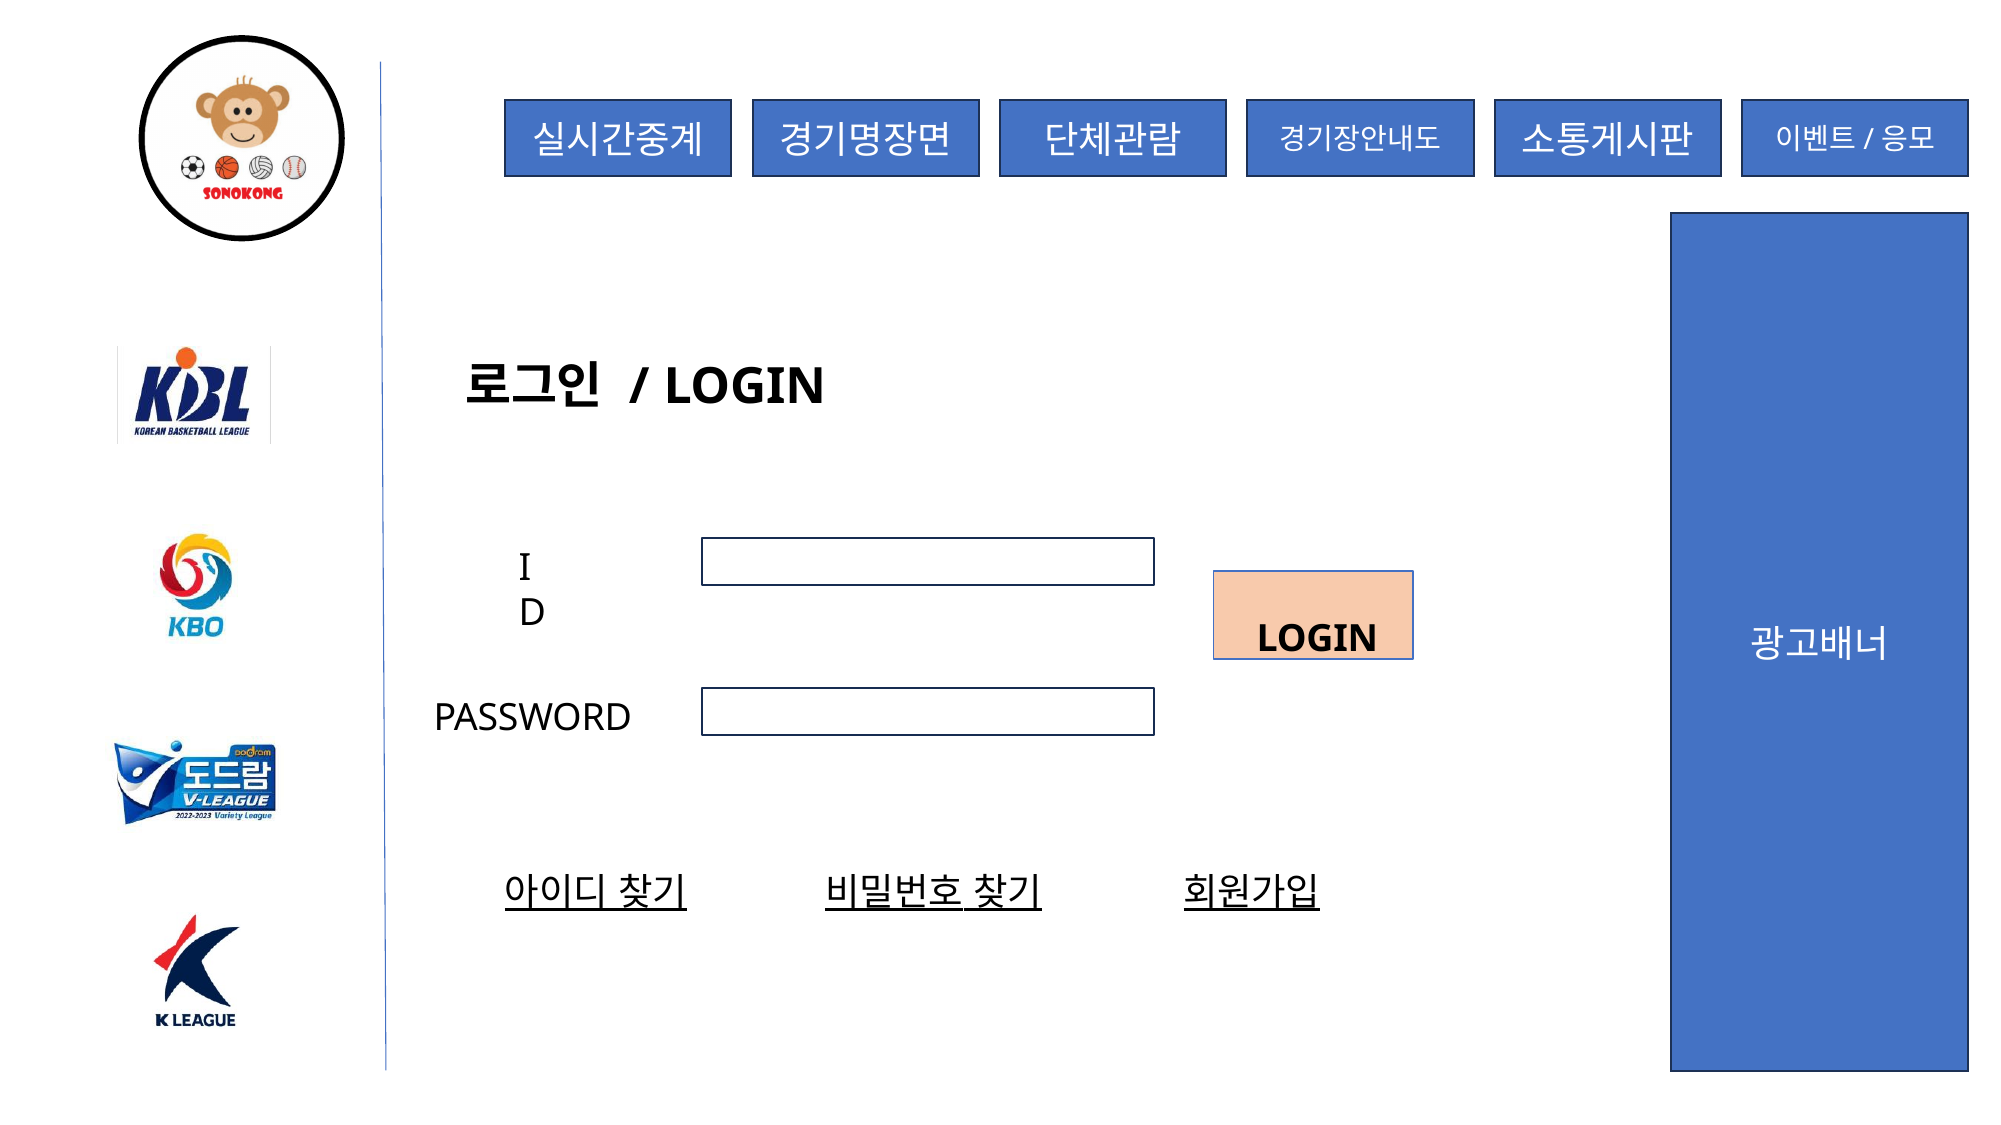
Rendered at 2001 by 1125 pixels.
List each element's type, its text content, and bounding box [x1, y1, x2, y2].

text_box 단체관람 [999, 99, 1227, 177]
text_box PASSWORD [431, 690, 636, 738]
text_box 로그인 / LOGIN [462, 350, 830, 414]
text_box [702, 688, 1154, 736]
text_box ID [516, 541, 557, 634]
text_box 소통게시판 [1494, 99, 1722, 177]
picture [117, 346, 271, 444]
picture [105, 736, 284, 834]
text_box 경기장안내도 [1246, 99, 1475, 177]
picture [138, 35, 345, 242]
picture [151, 912, 241, 1029]
text_box 아이디 찾기 [502, 865, 708, 913]
text_box 실시간중계 [504, 99, 732, 177]
text_box LOGIN [1213, 571, 1414, 659]
text_box [702, 538, 1154, 586]
text_box 이벤트/응모 [1741, 99, 1969, 177]
picture [153, 524, 238, 644]
text_box 광고배너 [1670, 212, 1969, 1072]
text_box 회원가입 [1181, 865, 1336, 913]
text_box 비밀번호 찾기 [823, 865, 1066, 913]
text_box 경기명장면 [752, 99, 980, 177]
